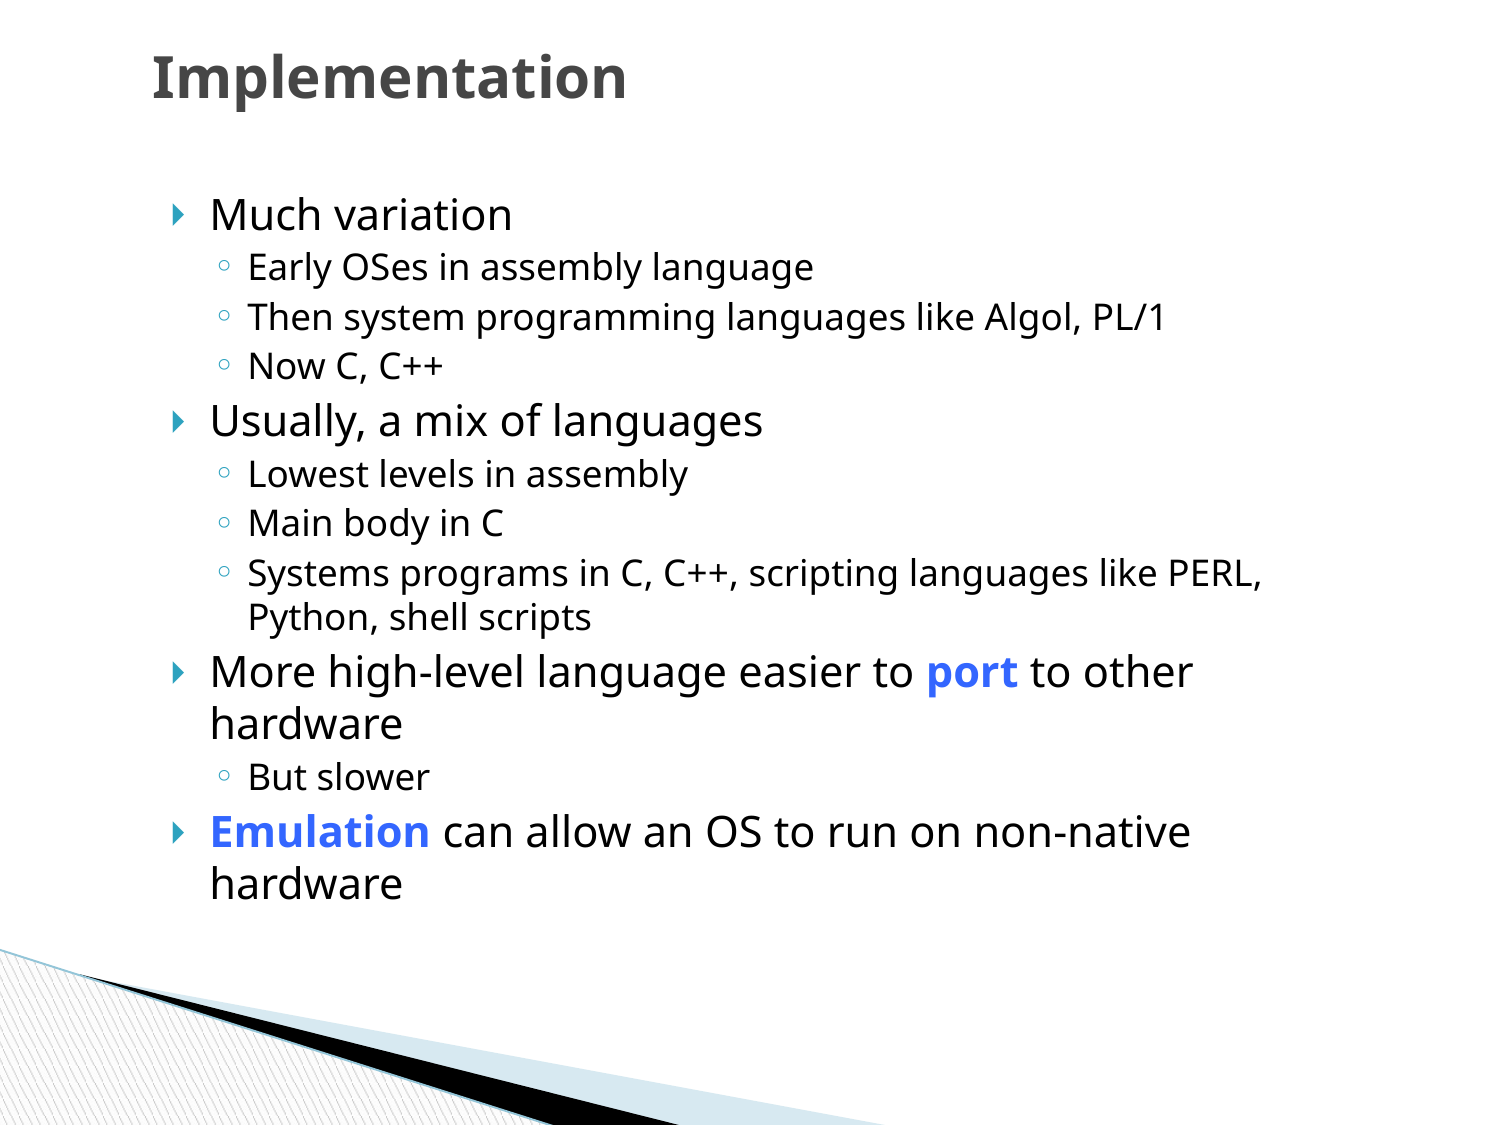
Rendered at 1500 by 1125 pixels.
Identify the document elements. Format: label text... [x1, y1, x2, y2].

title Implementation [137, 28, 1488, 123]
list Much variation Early OSes in assembly language Then system programming languages like Algol, PL/1 Now C, C++ Usually, a mix of languages Lowest levels in assembly Main body in C Systems programs in C, C++, scripting languages like PERL, Python, shell scripts More high-level language easier to port to other hardware But slower Emulation can allow an OS to run on non-native hardware [140, 179, 1406, 923]
